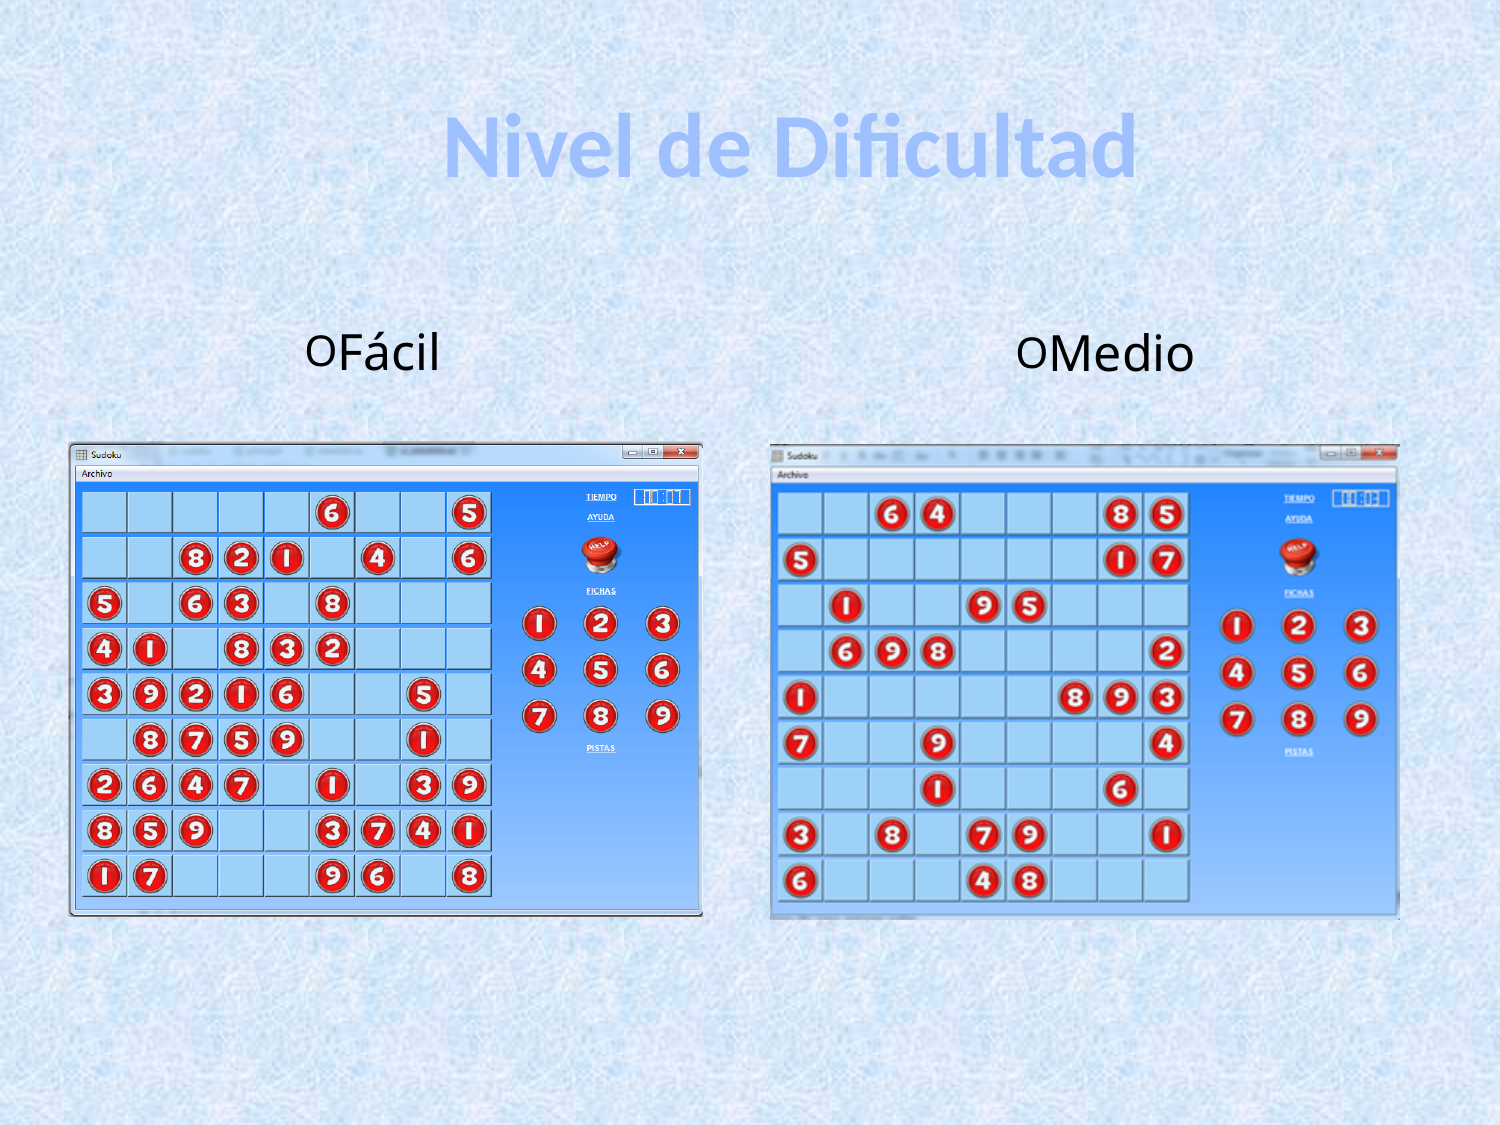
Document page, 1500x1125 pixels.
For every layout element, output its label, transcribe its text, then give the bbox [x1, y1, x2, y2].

text_box Nivel de Dificultad [371, 78, 1211, 204]
text_box Medio [1000, 314, 1211, 390]
text_box Fácil [289, 312, 457, 388]
picture [0, 0, 1500, 1125]
text_box [899, 317, 1172, 417]
